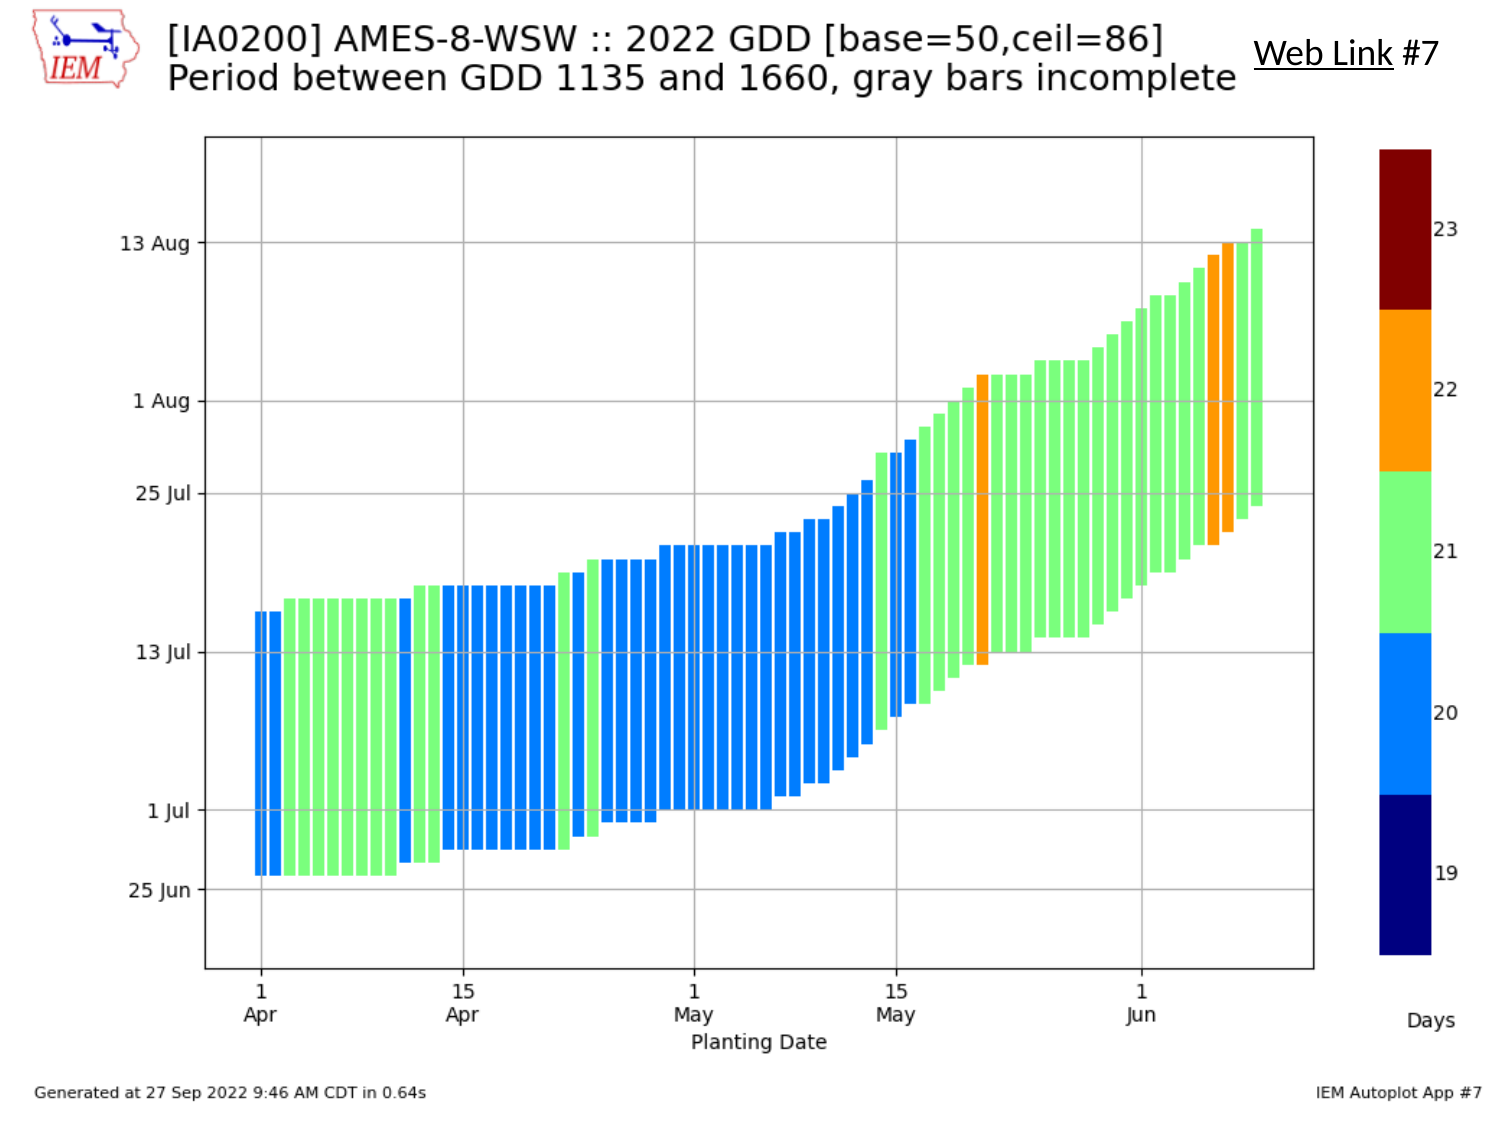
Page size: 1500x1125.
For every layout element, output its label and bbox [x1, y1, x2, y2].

list [20, 0, 1499, 1107]
